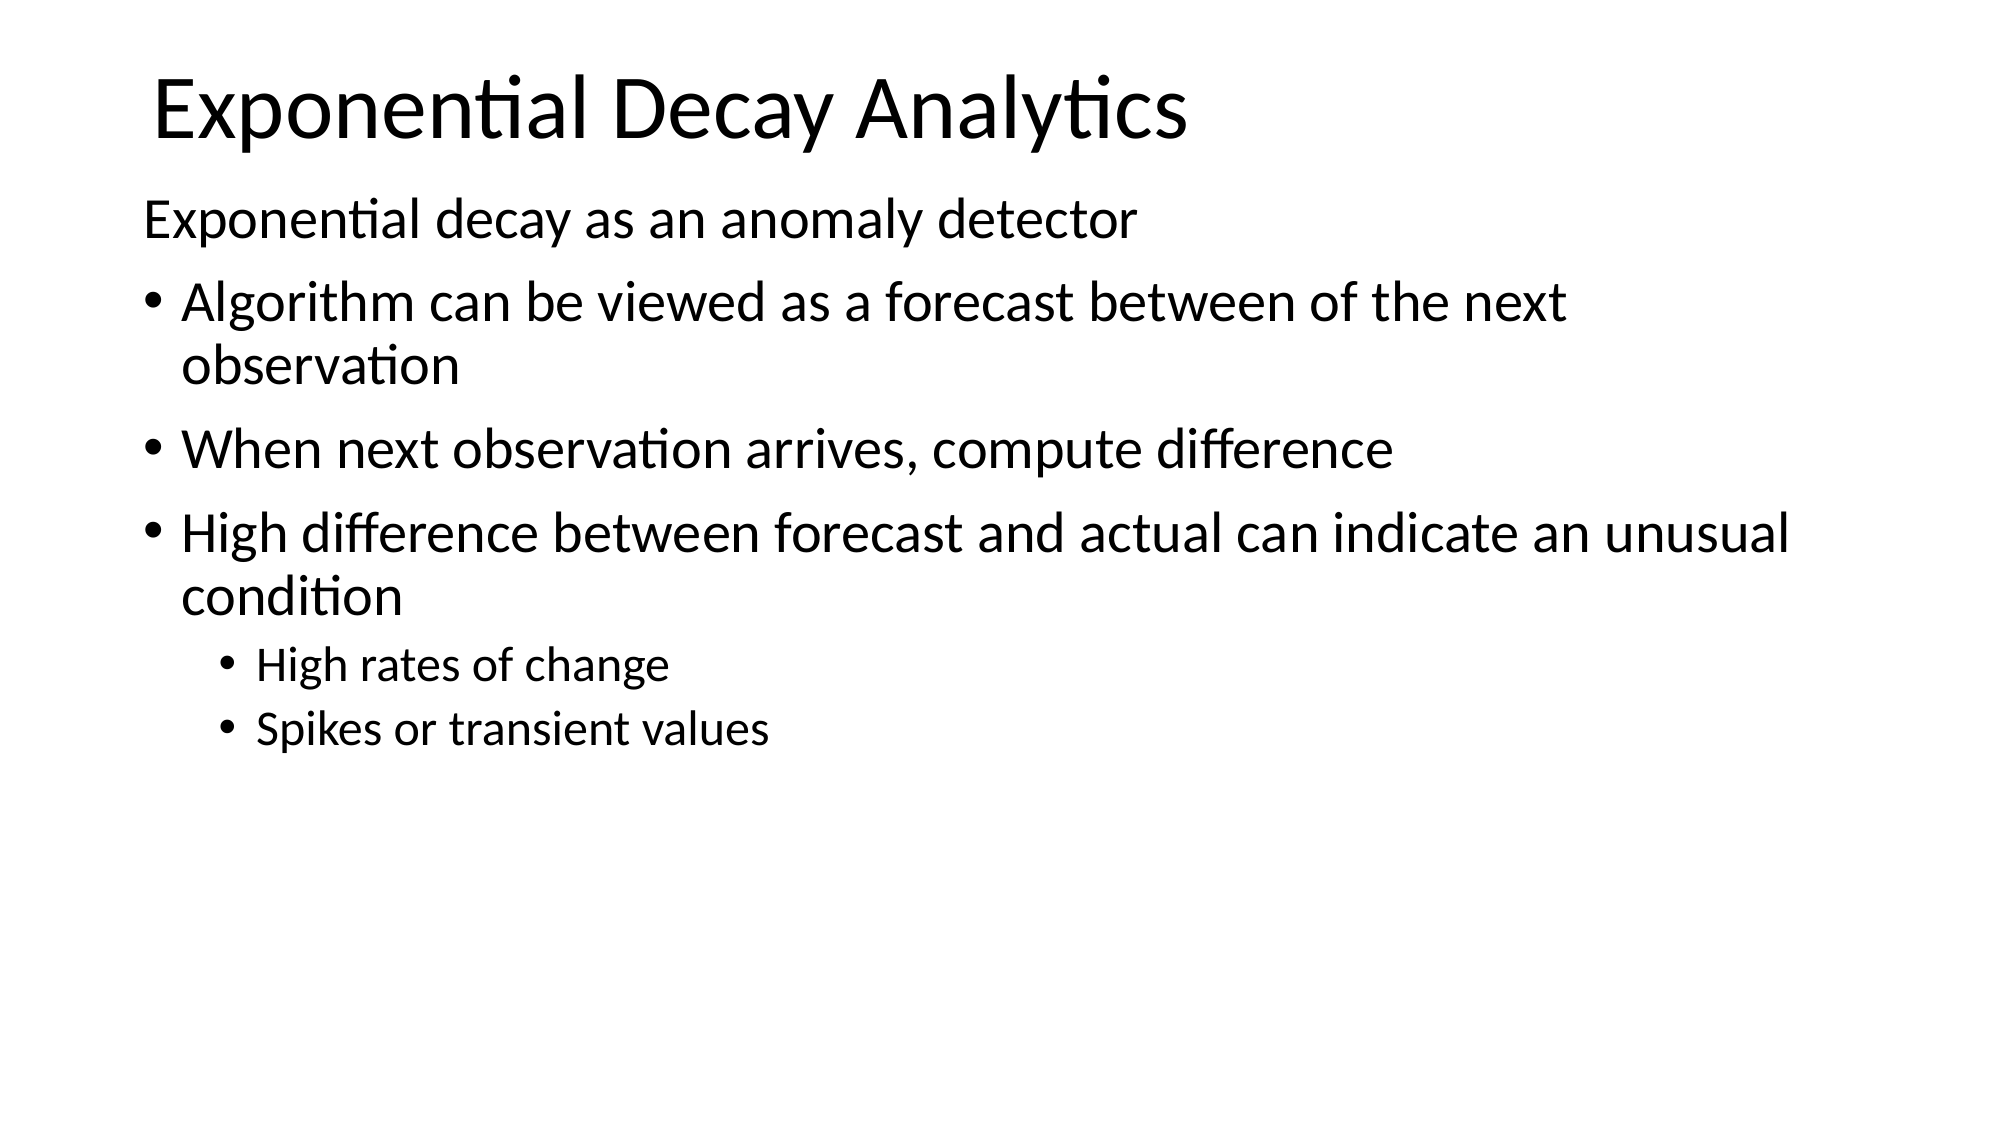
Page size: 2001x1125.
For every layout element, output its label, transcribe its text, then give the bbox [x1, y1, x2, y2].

list Exponential decay as an anomaly detector Algorithm can be viewed as a forecast between of the next observation When next observation arrives, compute difference High difference between forecast and actual can indicate an unusual condition High rates of change Spikes or transient values [128, 180, 1854, 1093]
text_box Exponential Decay Analytics [137, 0, 1863, 218]
